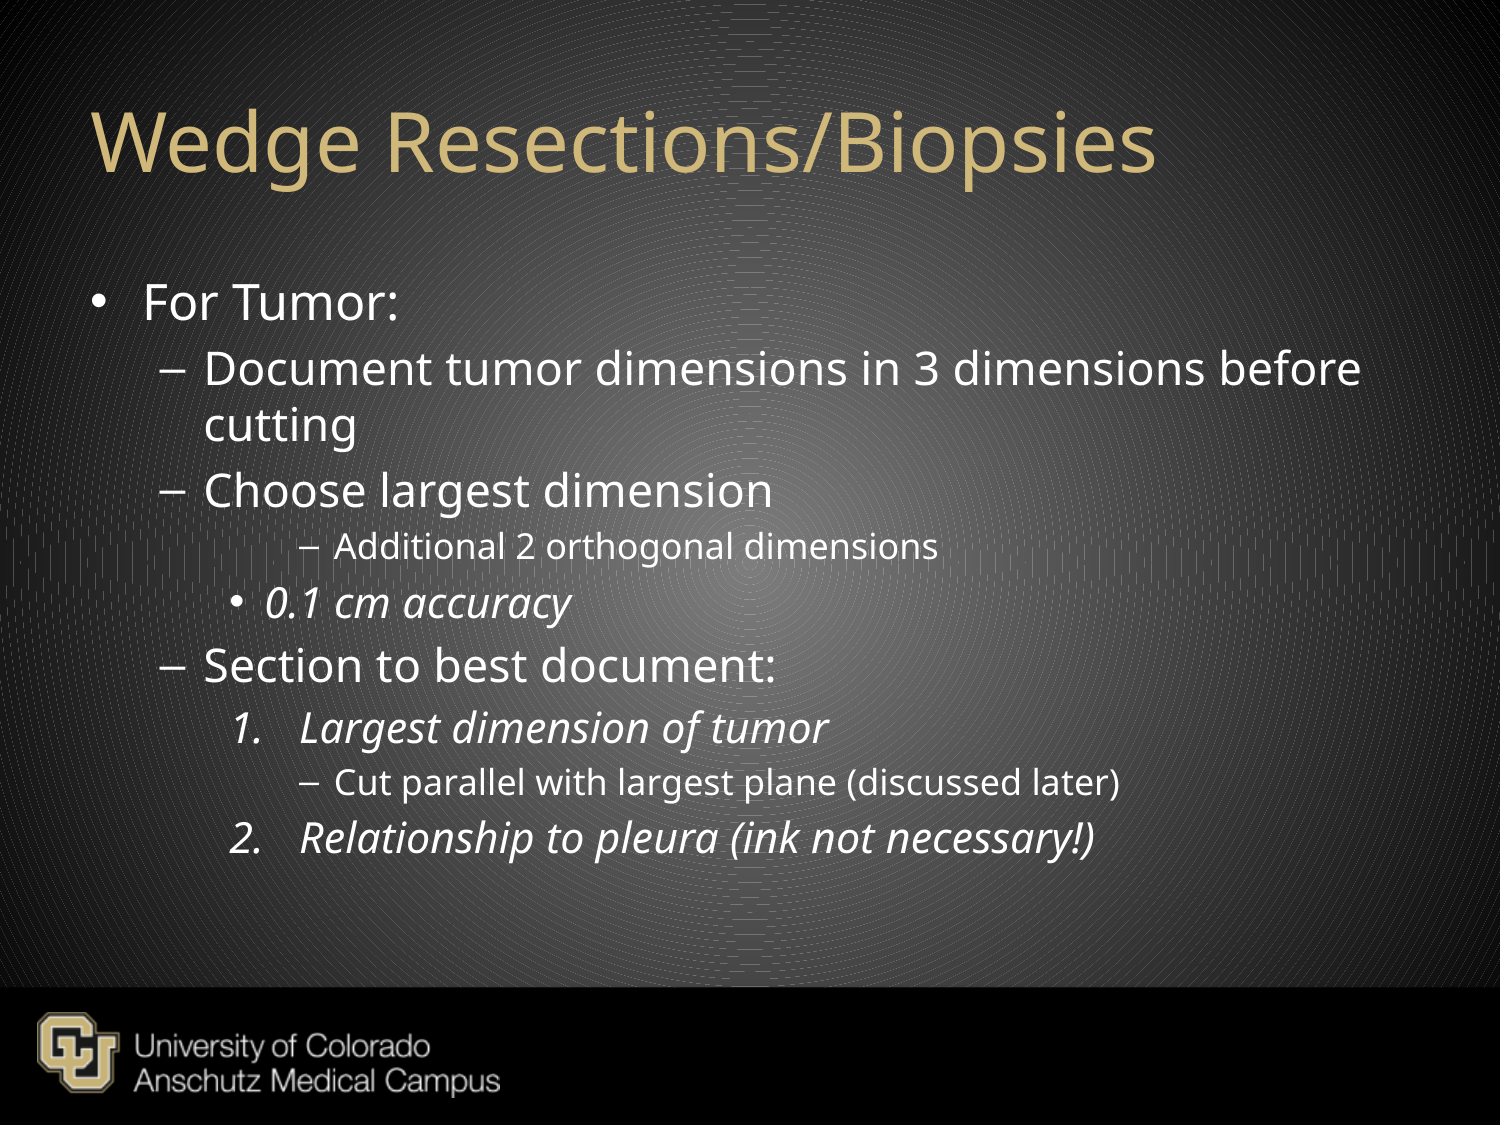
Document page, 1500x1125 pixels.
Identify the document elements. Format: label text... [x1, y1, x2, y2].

list For Tumor: Document tumor dimensions in 3 dimensions before cutting Choose largest dimension Additional 2 orthogonal dimensions 0.1 cm accuracy Section to best document: Largest dimension of tumor Cut parallel with largest plane (discussed later) Relationship to pleura (ink not necessary!) [75, 262, 1425, 875]
title Wedge Resections/Biopsies [75, 45, 1425, 233]
picture [37, 1012, 500, 1098]
